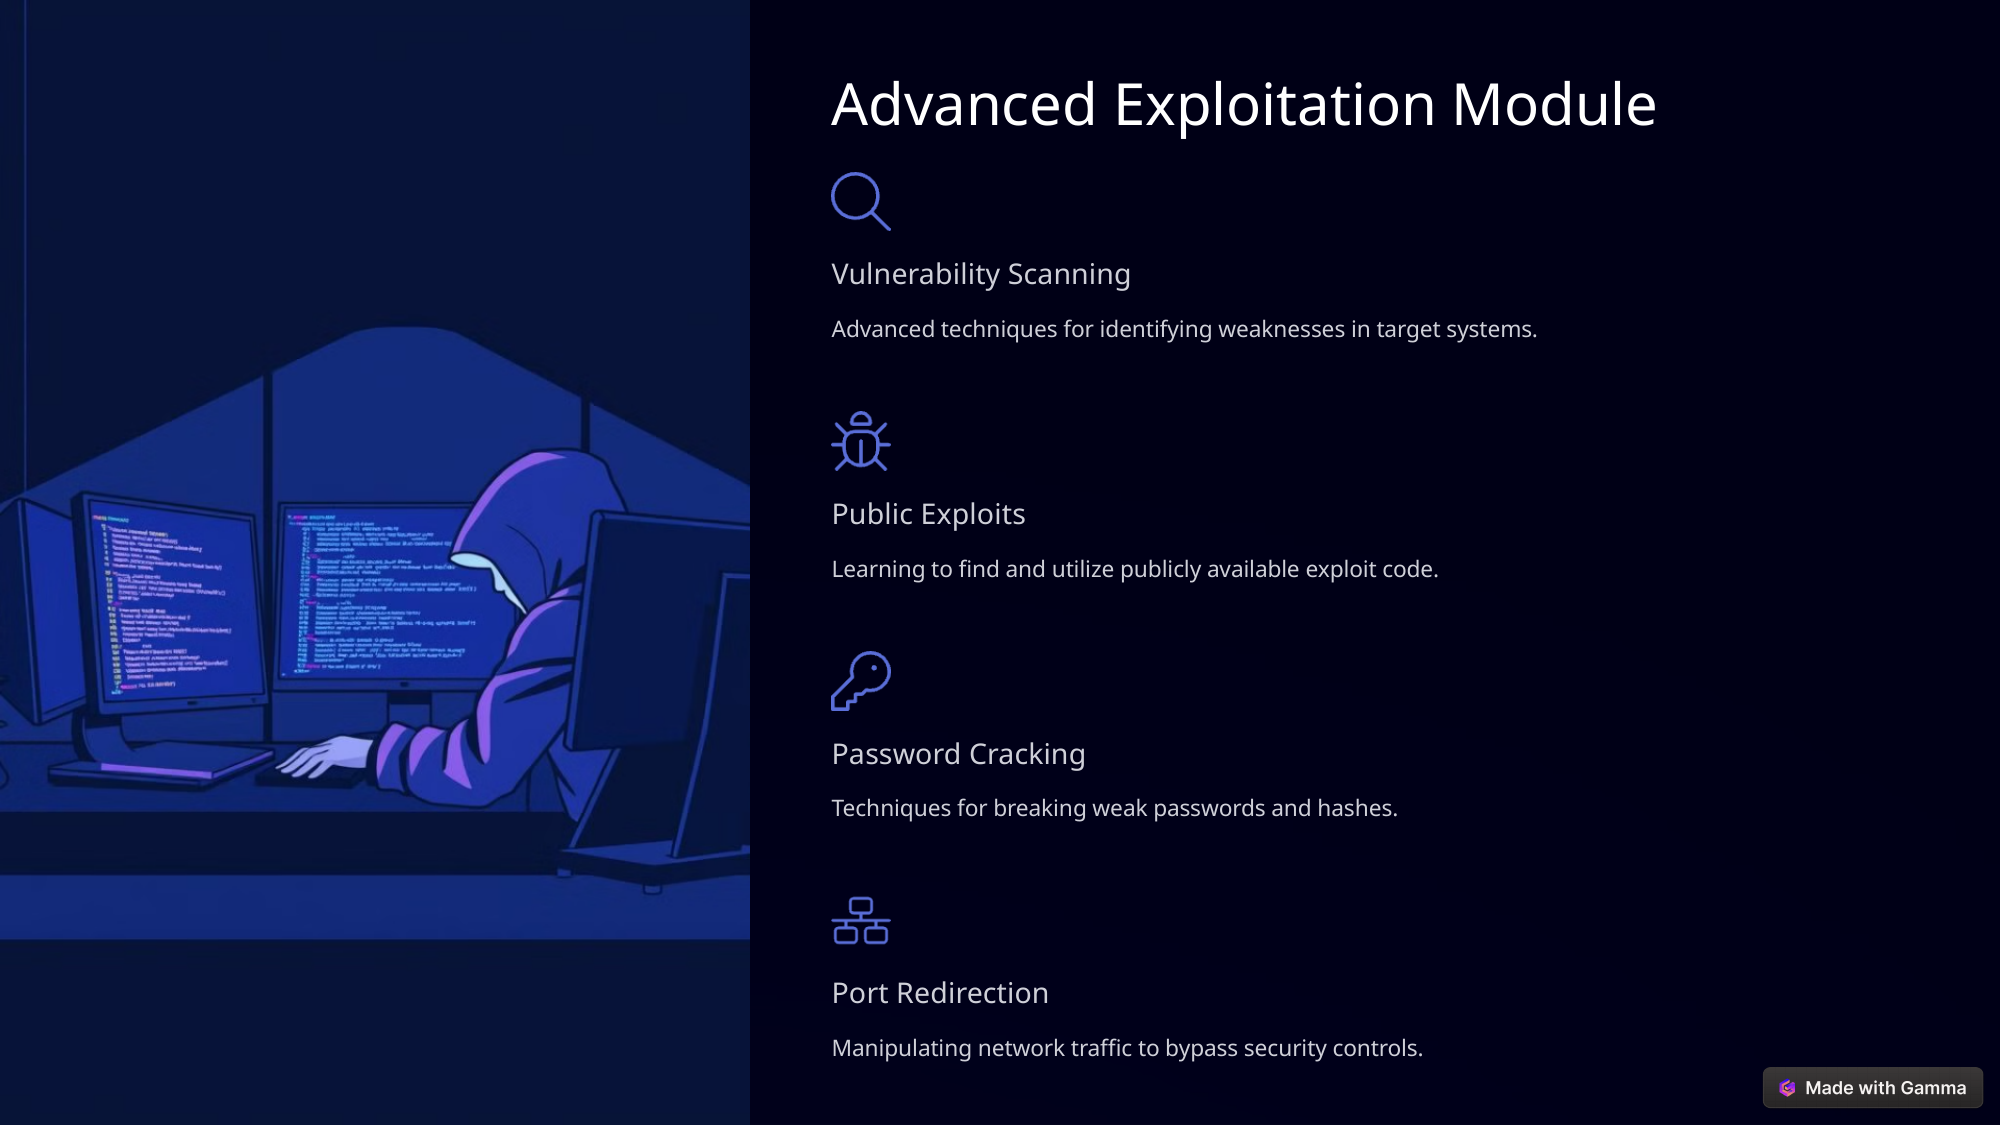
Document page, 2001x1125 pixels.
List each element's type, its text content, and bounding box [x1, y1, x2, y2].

text_box Advanced techniques for identifying weaknesses in target systems. [831, 304, 1919, 342]
text_box Public Exploits [831, 493, 1124, 531]
picture [1755, 1059, 1991, 1116]
picture [831, 171, 891, 232]
picture [0, 0, 751, 1125]
text_box Password Cracking [831, 733, 1124, 770]
text_box Manipulating network traffic to bypass security controls. [831, 1023, 1919, 1061]
picture [831, 890, 891, 951]
picture [831, 651, 891, 711]
text_box Advanced Exploitation Module [831, 64, 1626, 138]
picture [831, 411, 891, 471]
text_box Learning to find and utilize publicly available exploit code. [831, 544, 1919, 582]
text_box Vulnerability Scanning [831, 253, 1124, 291]
text_box Techniques for breaking weak passwords and hashes. [831, 783, 1919, 822]
text_box Port Redirection [831, 973, 1124, 1010]
